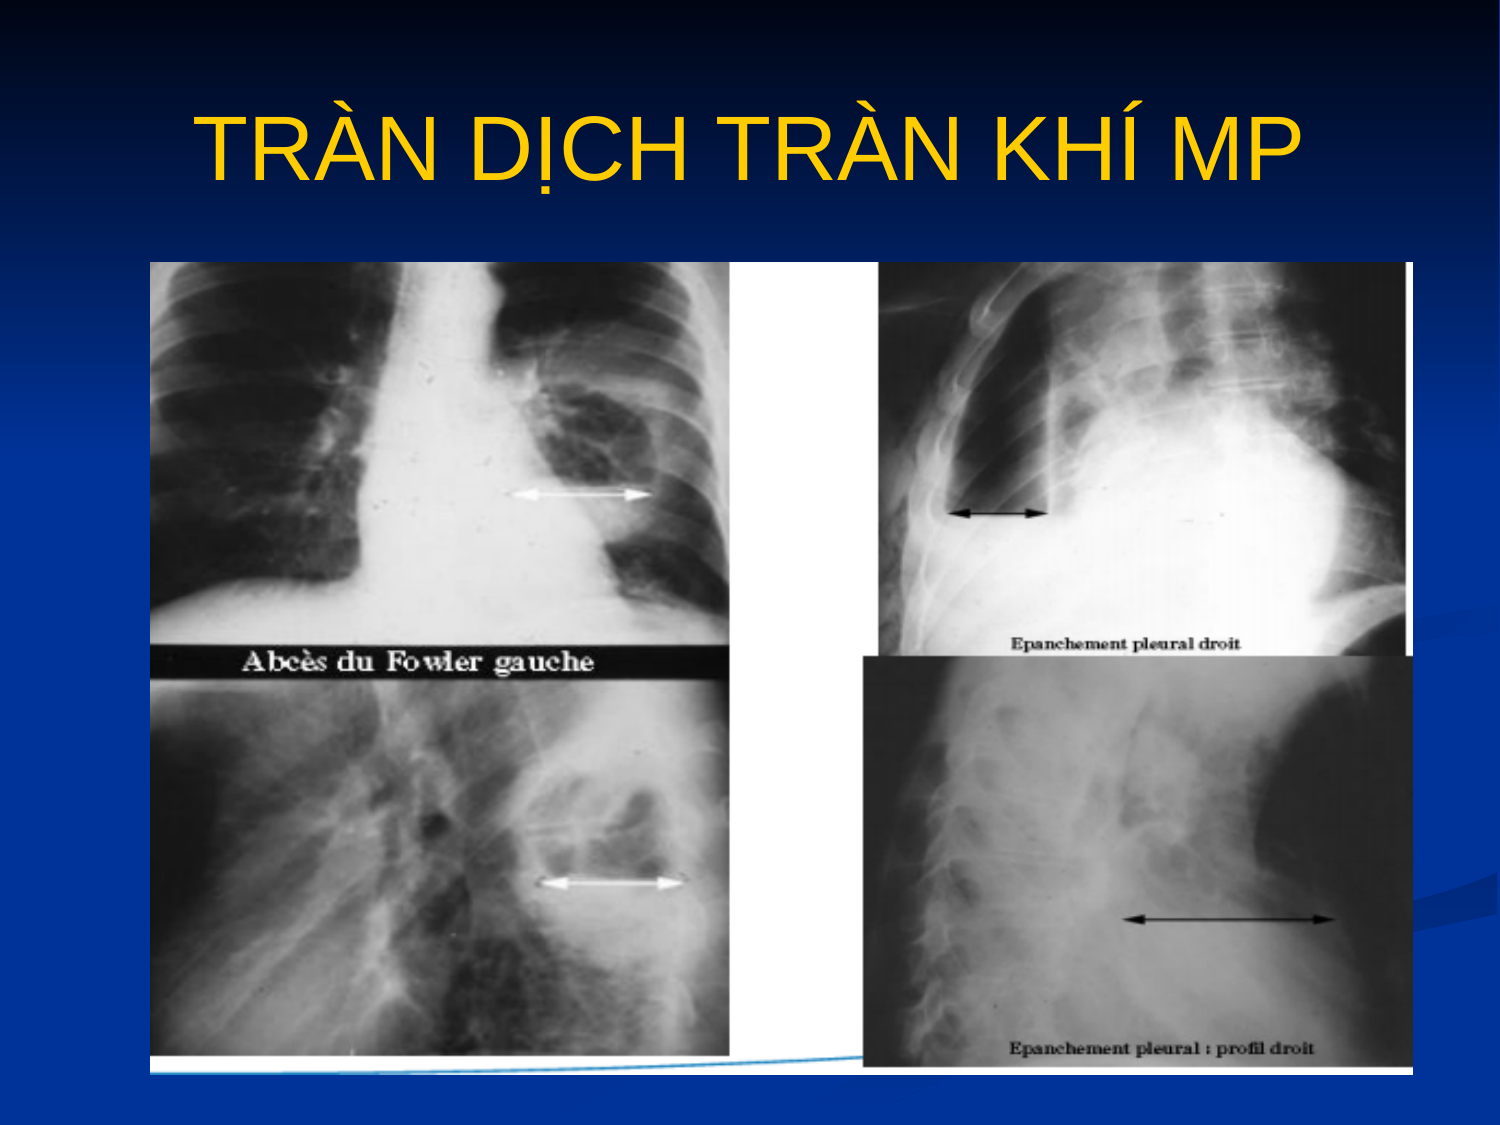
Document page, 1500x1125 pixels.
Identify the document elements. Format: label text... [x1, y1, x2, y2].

title TRÀN DỊCH TRÀN KHÍ MP [74, 49, 1426, 238]
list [149, 262, 1413, 1076]
